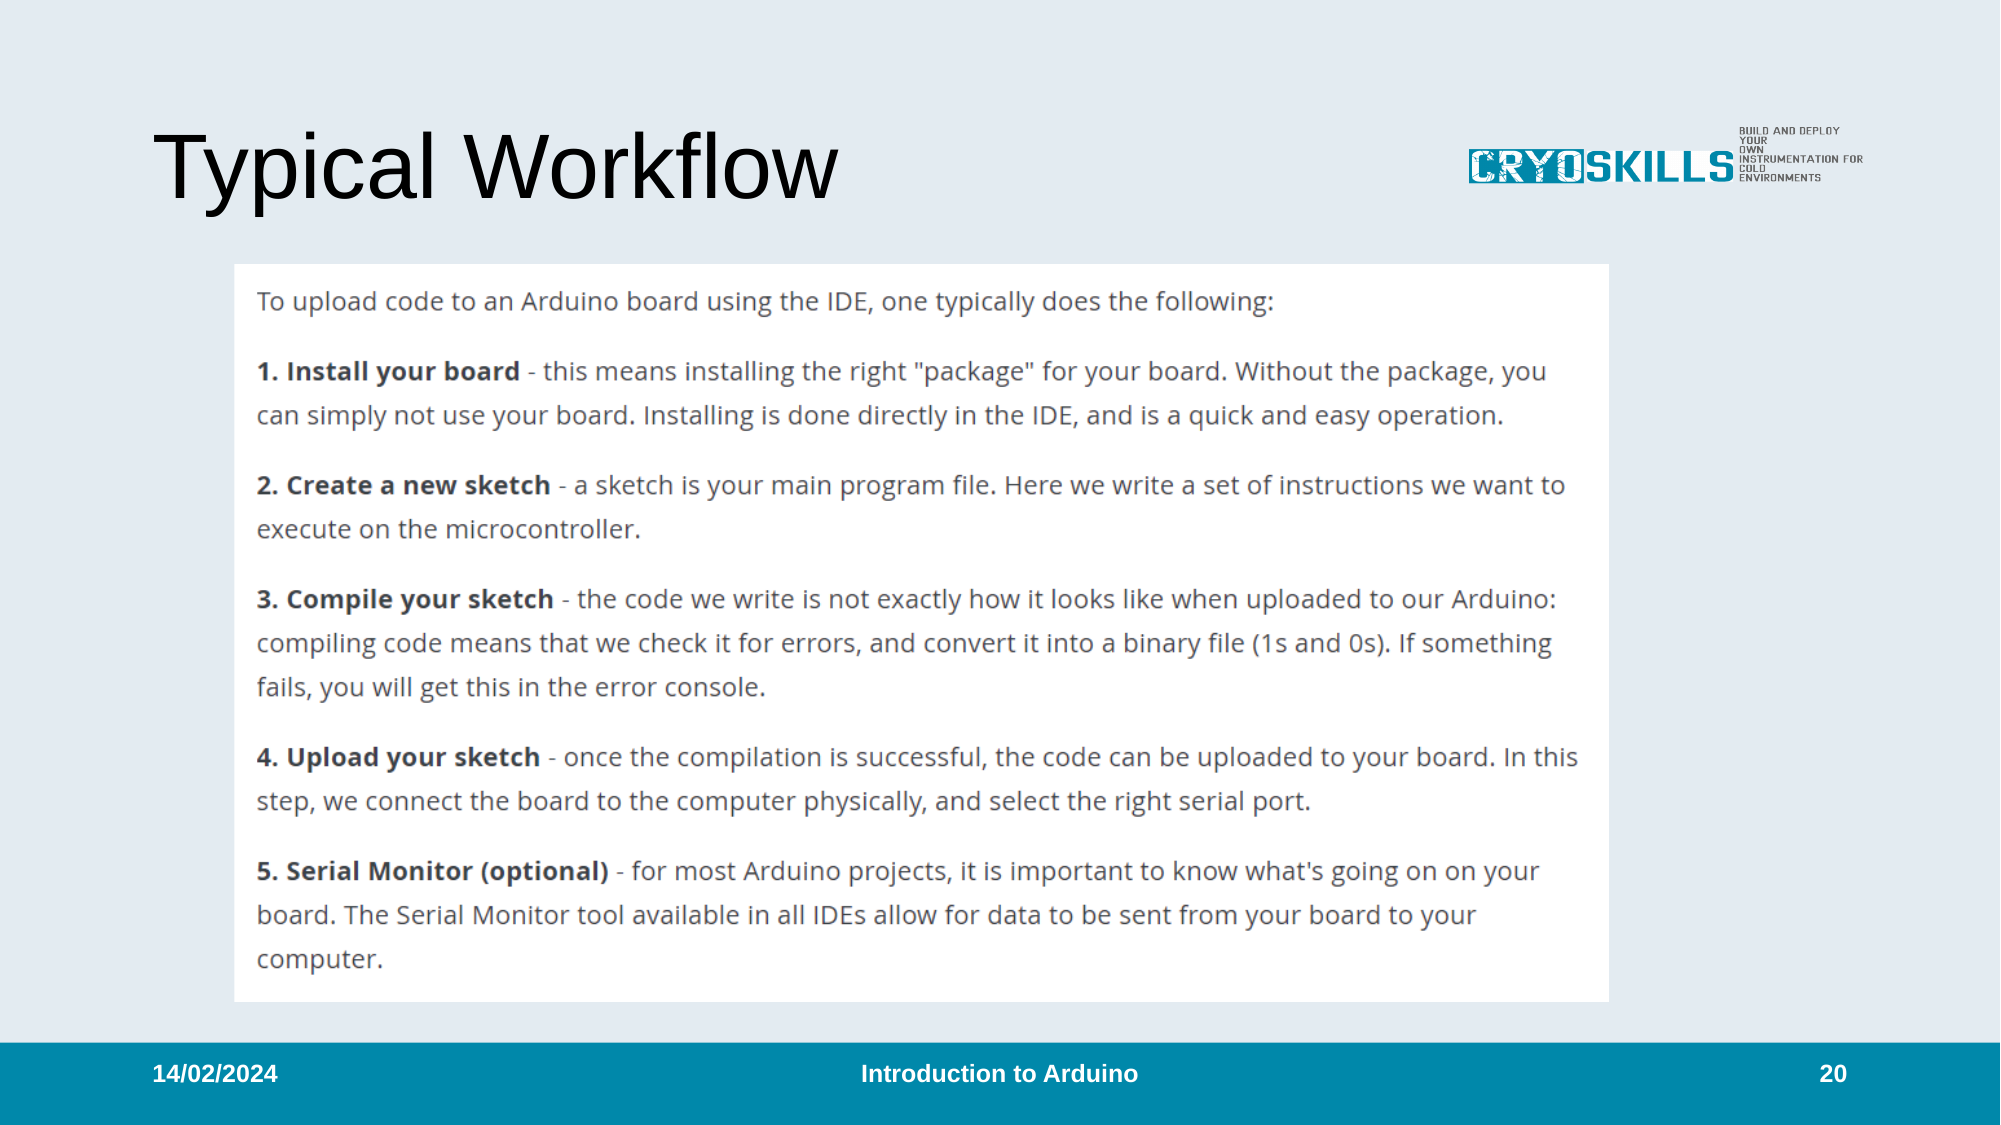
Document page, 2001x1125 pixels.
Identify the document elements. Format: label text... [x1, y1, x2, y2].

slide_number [137, 1042, 588, 1103]
picture [1537, 169, 1543, 181]
title Typical Workflow [137, 59, 1413, 278]
slide_number 20 [1412, 1042, 1863, 1103]
picture [234, 264, 1609, 1002]
picture [1469, 127, 1863, 193]
footer Introduction to Arduino [662, 1042, 1338, 1103]
picture [1500, 173, 1506, 181]
